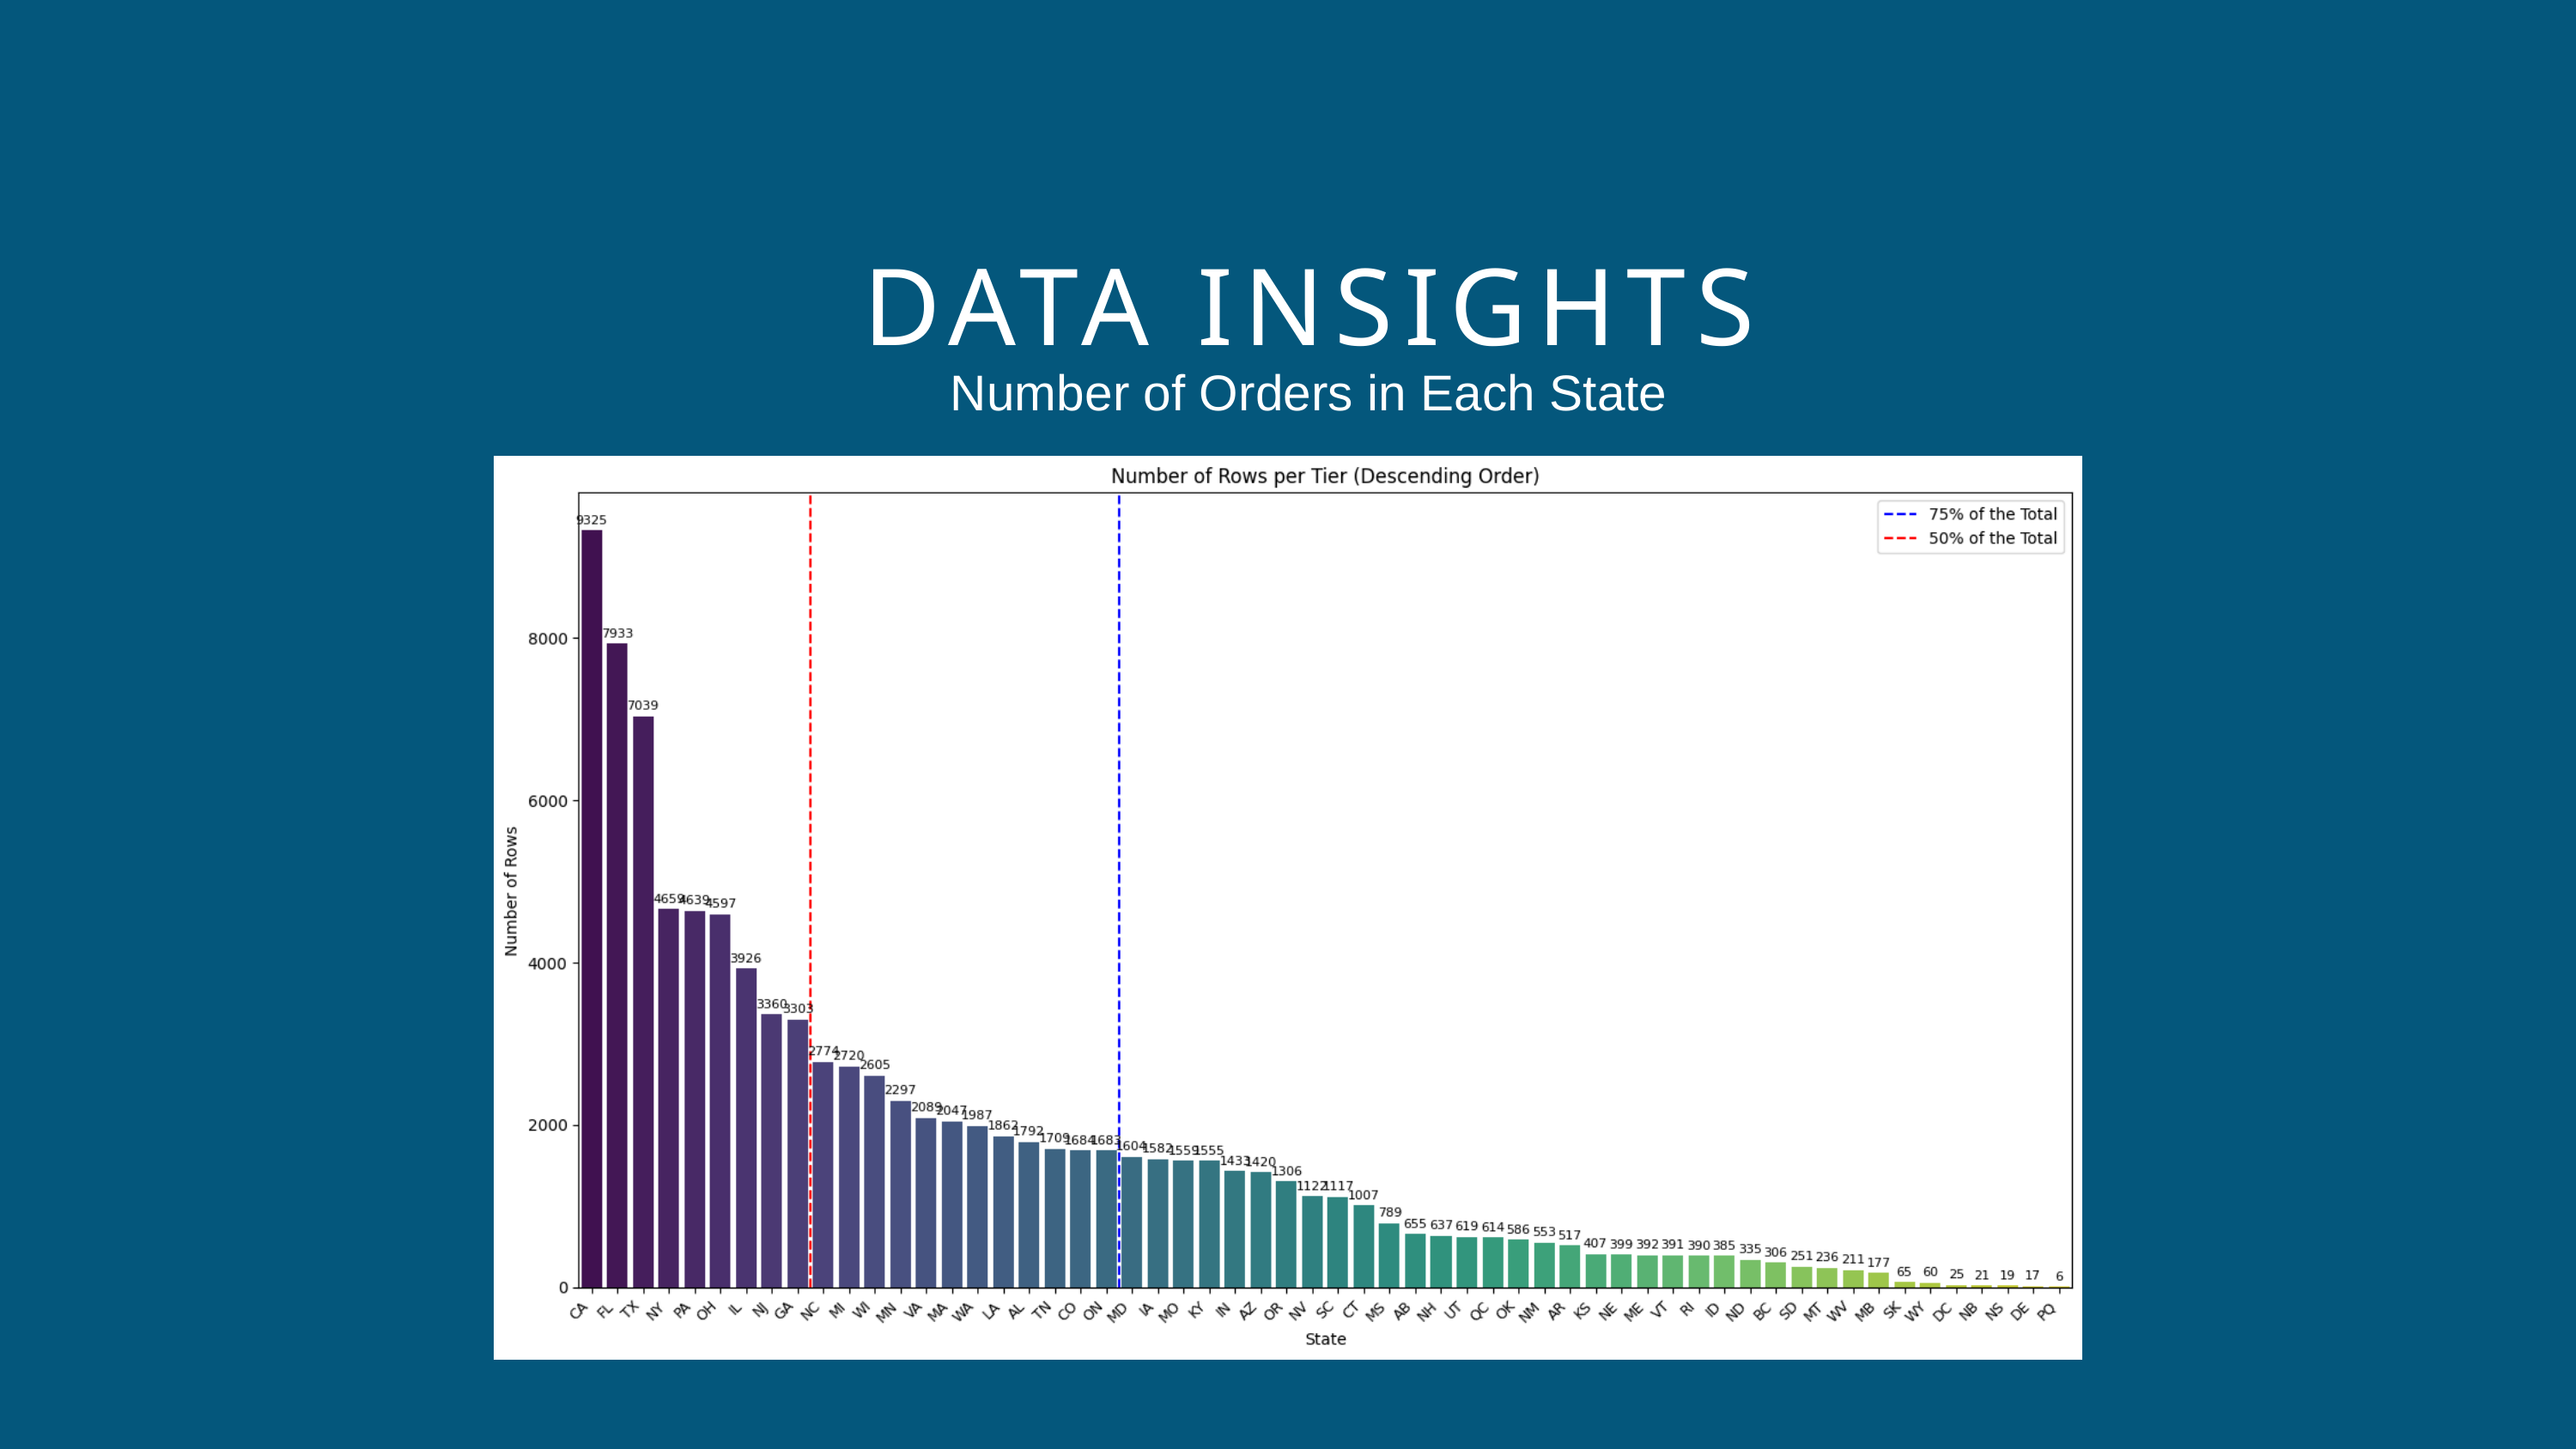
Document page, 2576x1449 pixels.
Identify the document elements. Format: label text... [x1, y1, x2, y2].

text_box DATA INSIGHTS [556, 219, 2063, 367]
text_box Number of Orders in Each State [678, 349, 1941, 421]
picture [495, 457, 2081, 1359]
